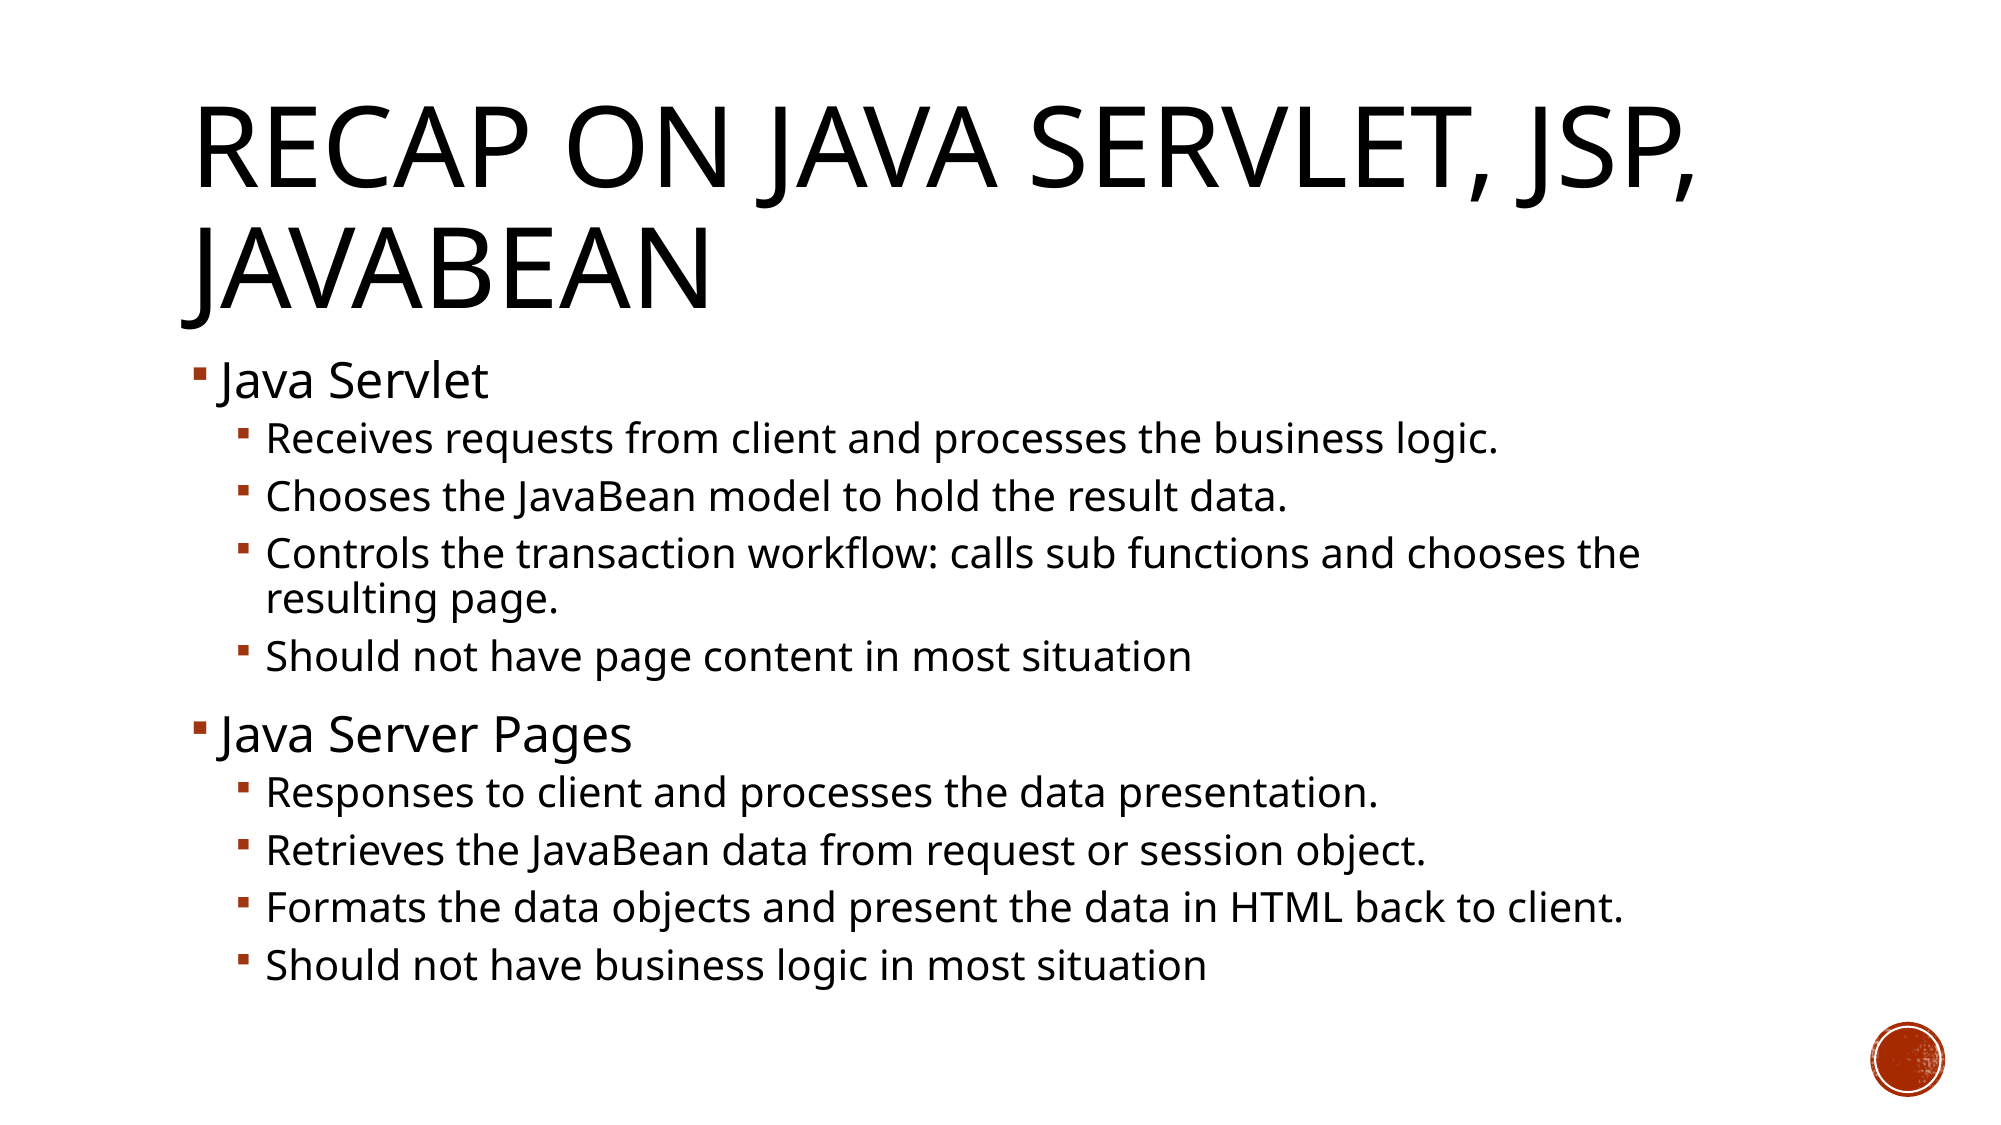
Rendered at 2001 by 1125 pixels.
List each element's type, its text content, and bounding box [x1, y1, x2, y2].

list Java Servlet Receives requests from client and processes the business logic. Chooses the JavaBean model to hold the result data. Controls the transaction workflow: calls sub functions and chooses the resulting page. Should not have page content in most situation Java Server Pages Responses to client and processes the data presentation. Retrieves the JavaBean data from request or session object. Formats the data objects and present the data in HTML back to client. Should not have business logic in most situation [175, 348, 1826, 1013]
title Recap on Java Servlet, Jsp, javaBean [175, 79, 1826, 344]
